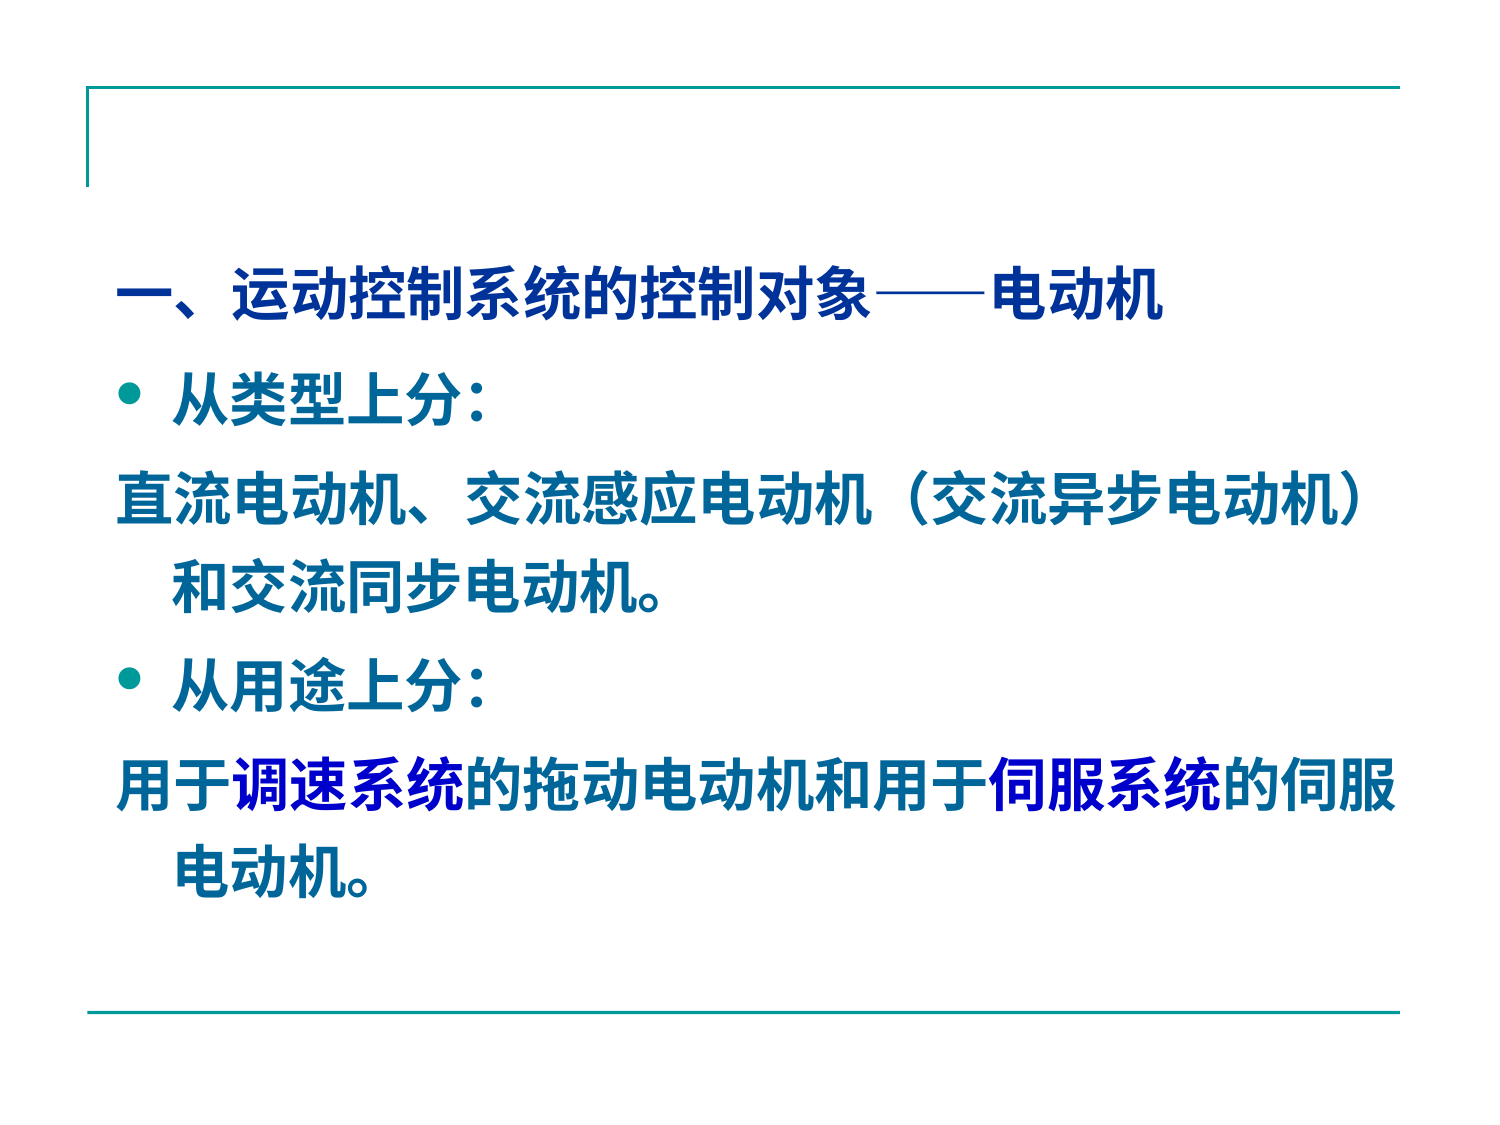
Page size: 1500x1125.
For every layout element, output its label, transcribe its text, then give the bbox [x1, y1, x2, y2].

title 一、运动控制系统的控制对象——电动机 [100, 232, 1353, 338]
list 从类型上分： 直流电动机、交流感应电动机（交流异步电动机）和交流同步电动机。 从用途上分： 用于调速系统的拖动电动机和用于伺服系统的伺服电动机。 [100, 338, 1436, 1012]
